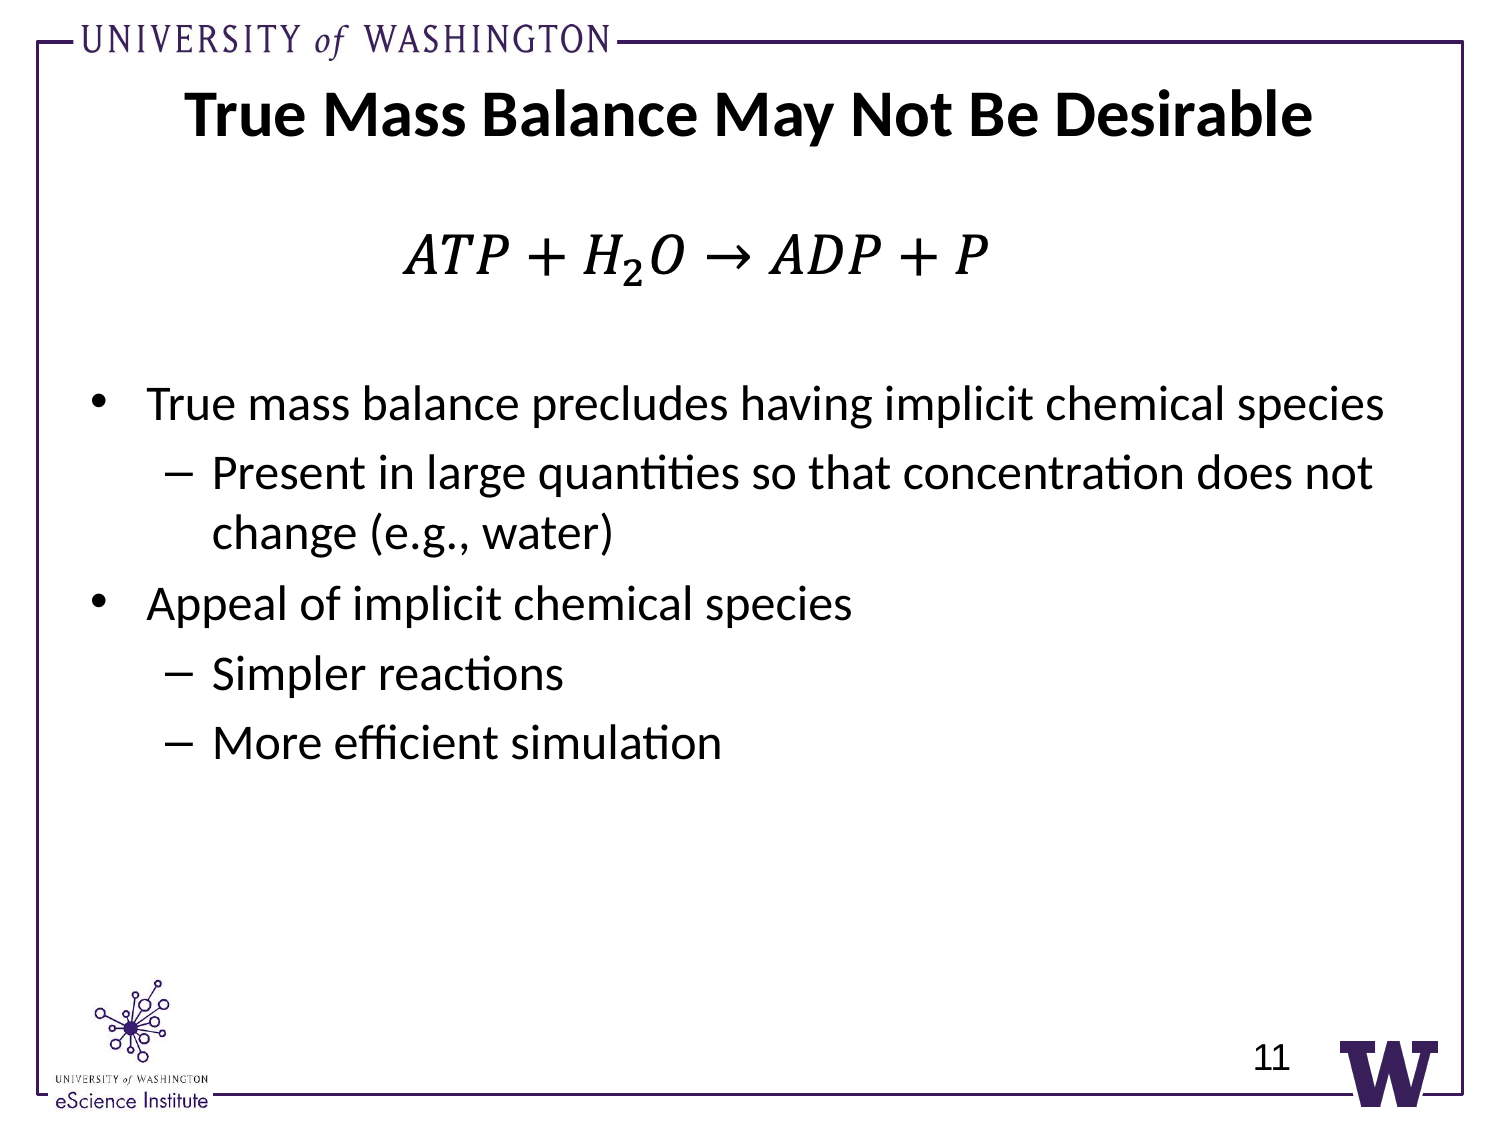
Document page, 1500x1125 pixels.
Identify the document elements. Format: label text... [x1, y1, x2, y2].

text_box [382, 218, 1013, 290]
picture [48, 978, 213, 1113]
picture [1340, 1041, 1438, 1107]
picture [81, 24, 609, 61]
title True Mass Balance May Not Be Desirable [75, 62, 1425, 200]
list True mass balance precludes having implicit chemical species Present in large quantities so that concentration does not change (e.g., water) Appeal of implicit chemical species Simpler reactions More efficient simulation [75, 362, 1425, 847]
slide_number 11 [1237, 1025, 1325, 1085]
